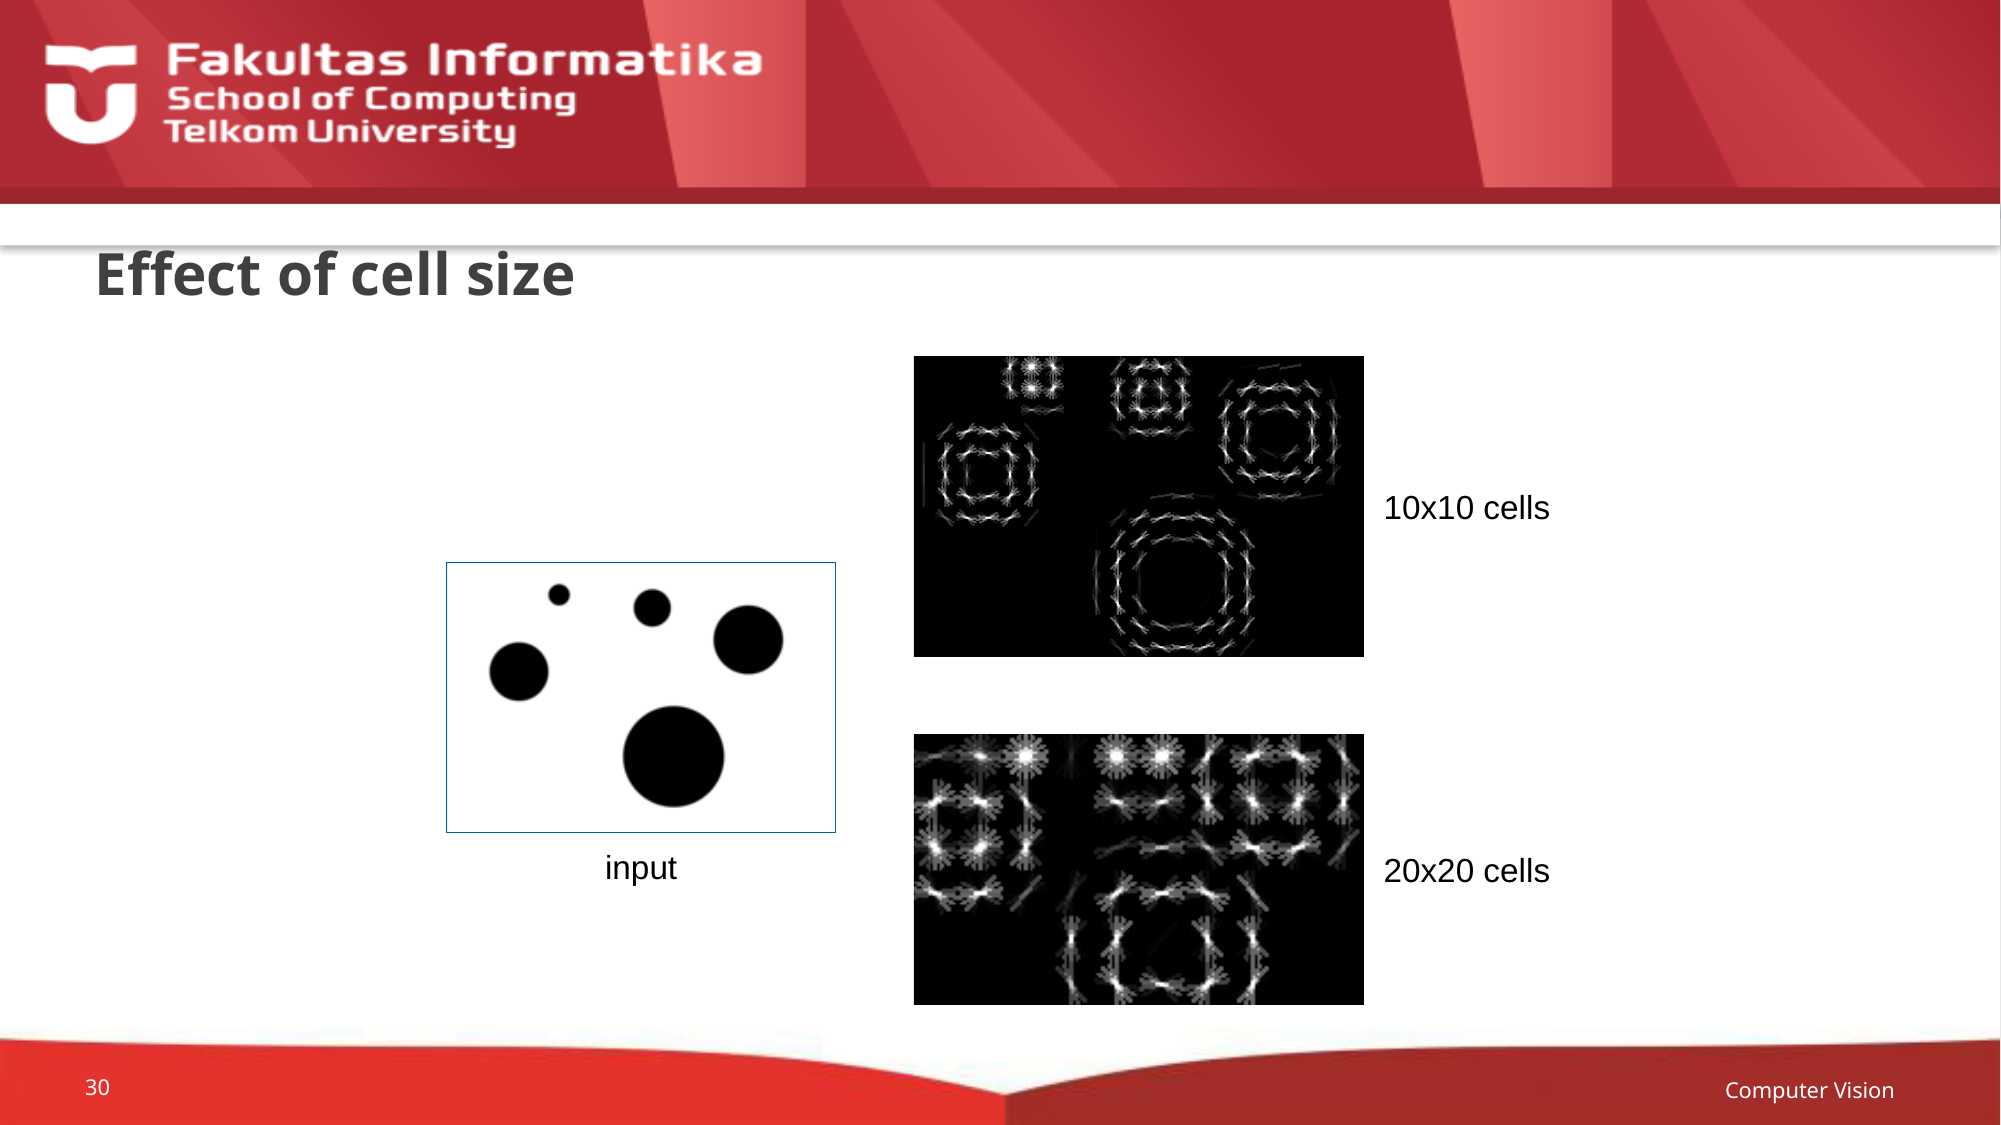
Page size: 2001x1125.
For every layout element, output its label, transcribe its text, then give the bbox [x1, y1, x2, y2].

picture [913, 356, 1365, 657]
picture [446, 562, 836, 833]
text_box 10x10 cells [1368, 478, 1567, 534]
text_box input [542, 841, 740, 894]
slide_number 30 [85, 1058, 164, 1119]
picture [0, 0, 2001, 1125]
picture [913, 734, 1365, 1006]
text_box 20x20 cells [1368, 842, 1567, 897]
list Computer Vision [1185, 1058, 1911, 1119]
title Effect of cell size [79, 219, 1901, 325]
